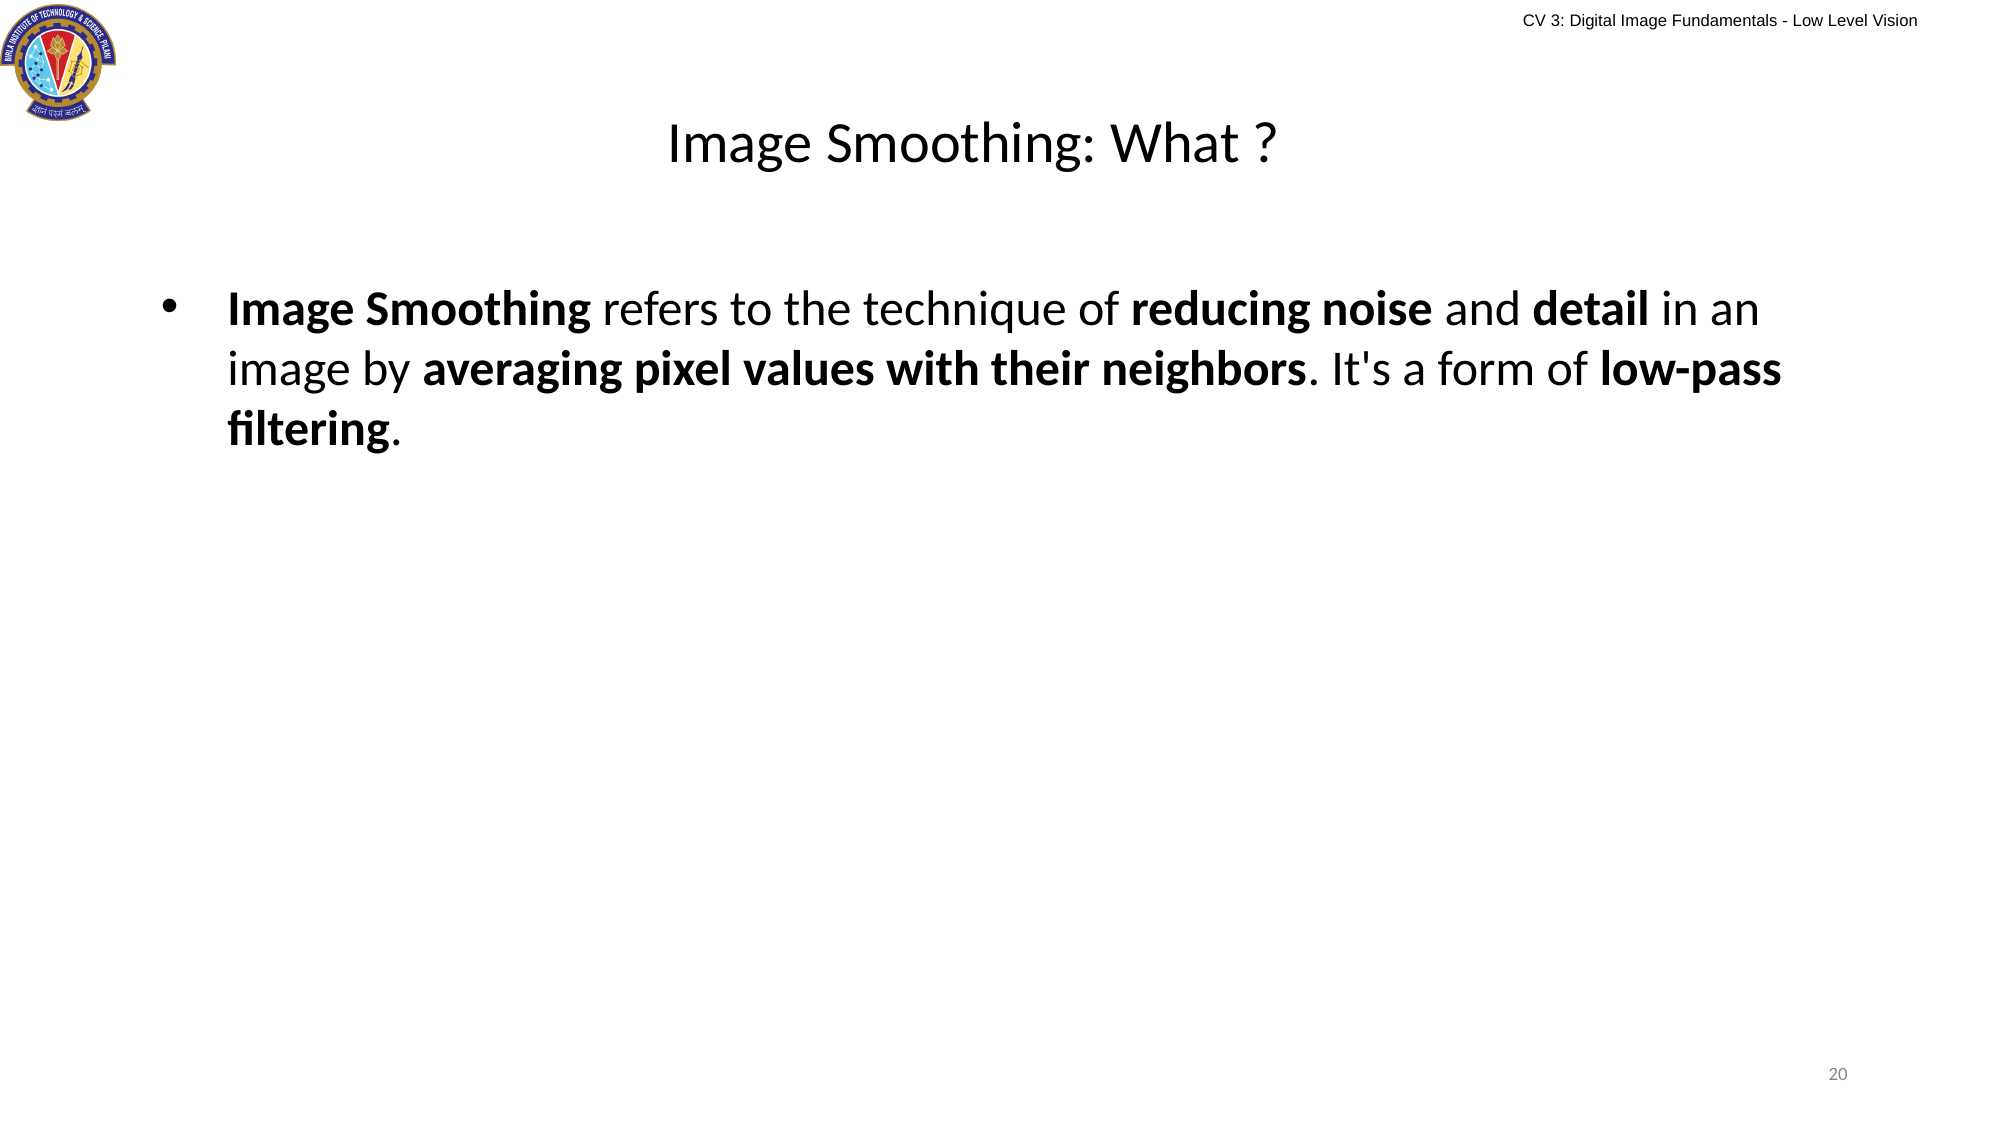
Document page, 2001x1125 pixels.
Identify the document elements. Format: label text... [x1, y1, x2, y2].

slide_number 20 [1412, 1042, 1863, 1103]
picture [0, 4, 116, 121]
title Image Smoothing: What ? [137, 59, 1811, 229]
list Image Smoothing refers to the technique of reducing noise and detail in an image by averaging pixel values with their neighbors. It's a form of low-pass filtering. [137, 267, 1863, 997]
